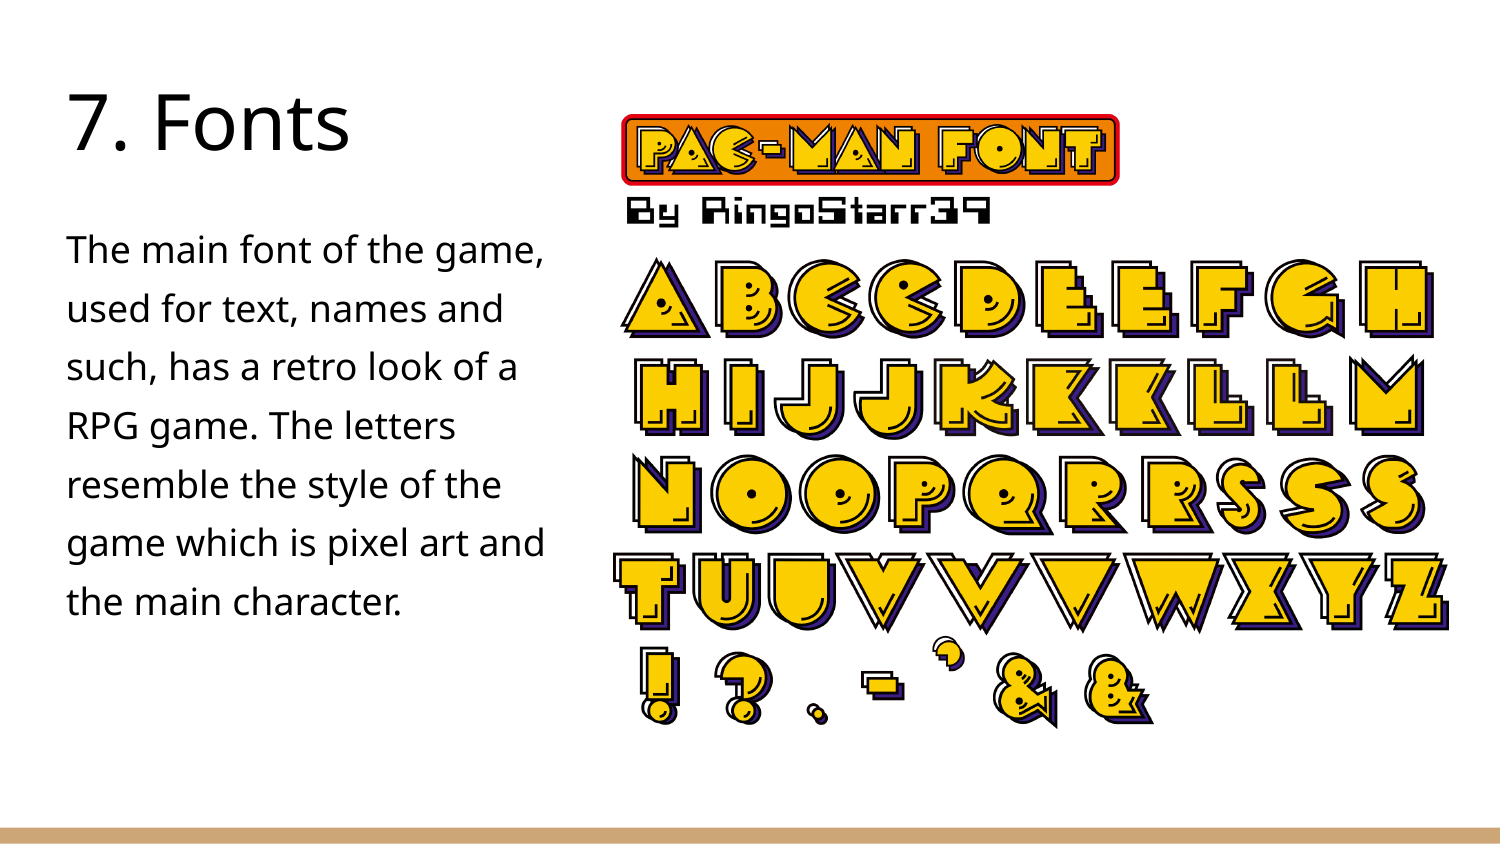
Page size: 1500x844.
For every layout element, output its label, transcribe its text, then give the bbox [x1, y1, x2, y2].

picture [613, 114, 1450, 730]
title 7. Fonts [51, 51, 1449, 189]
list The main font of the game, used for text, names and such, has a retro look of a RPG game. The letters resemble the style of the game which is pixel art and the main character. [51, 200, 614, 752]
